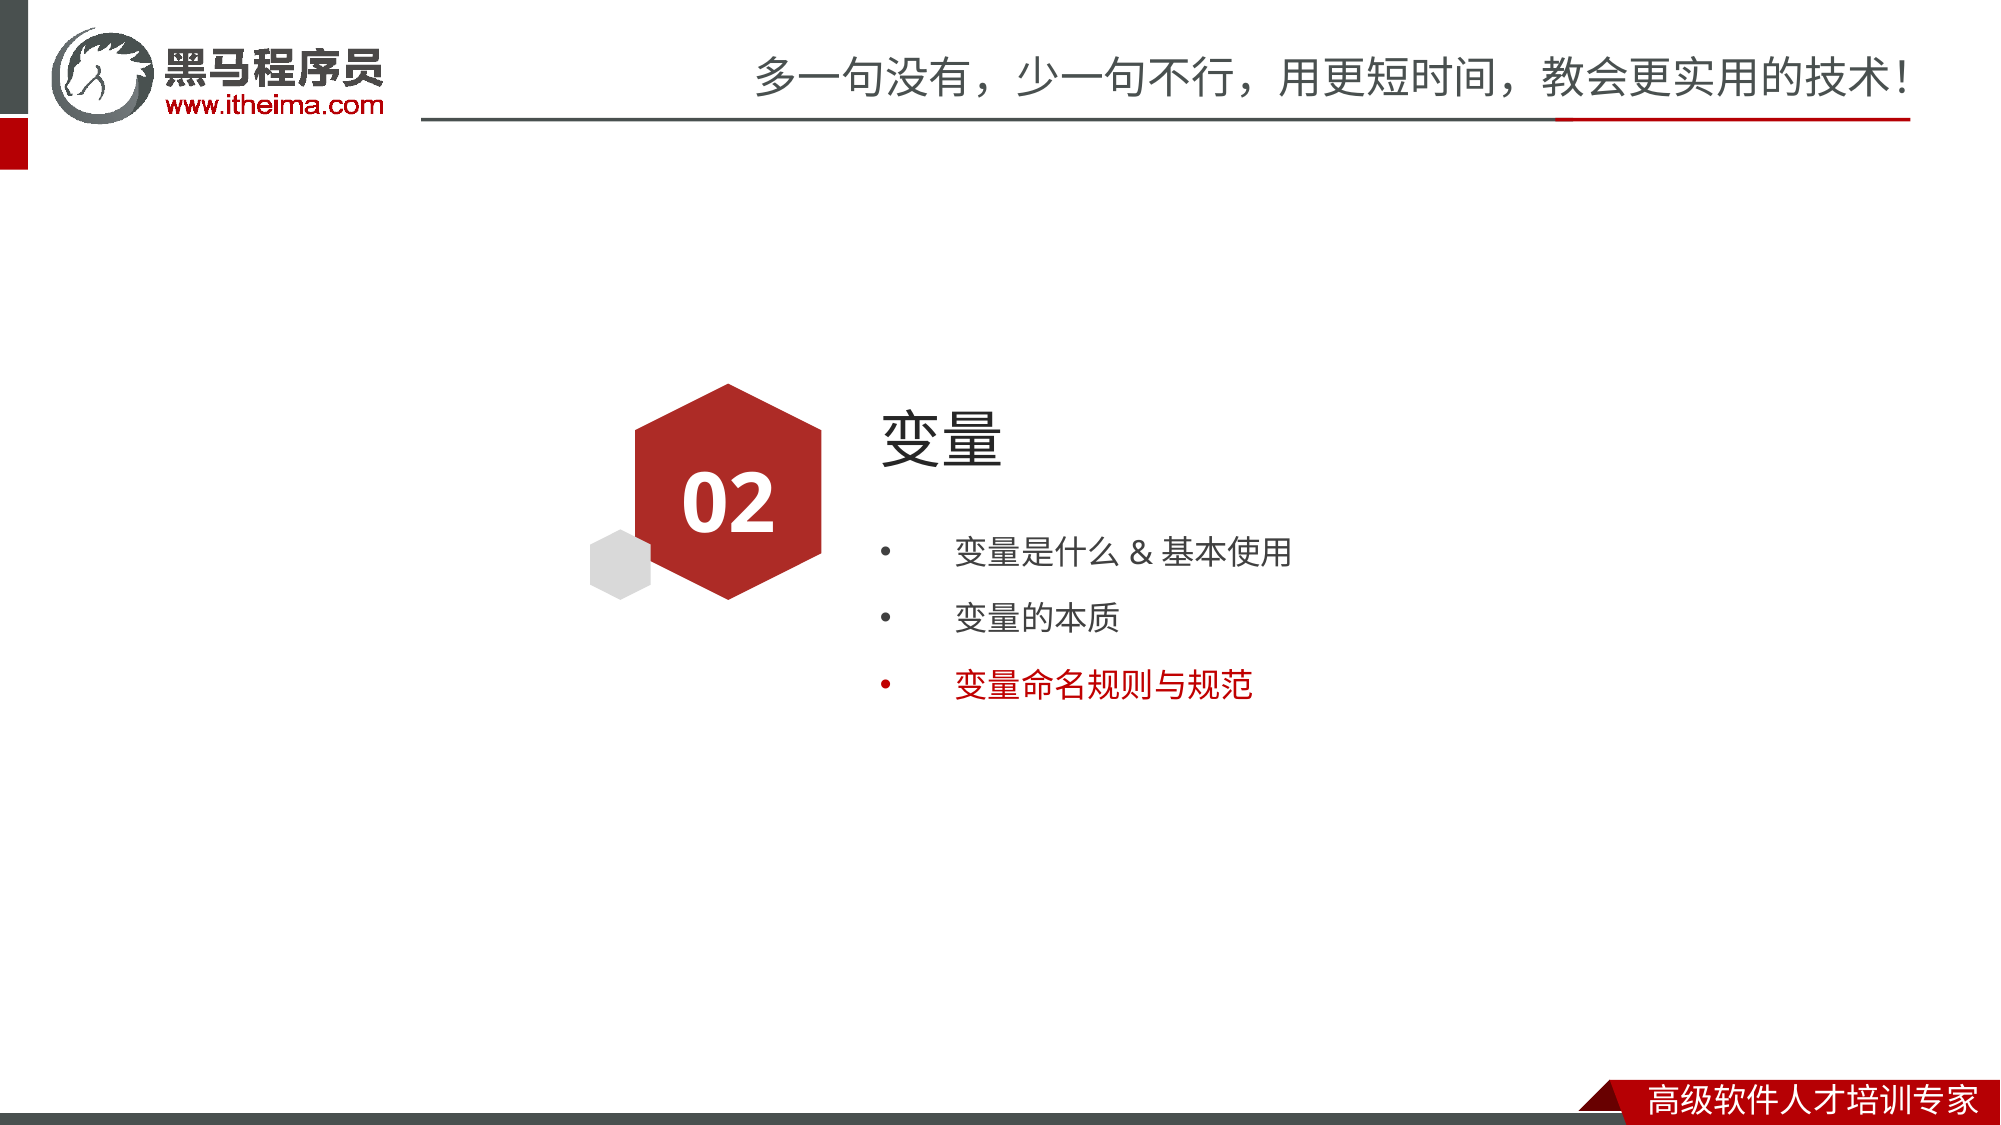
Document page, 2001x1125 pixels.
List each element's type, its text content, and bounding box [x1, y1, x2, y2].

title 变量 [864, 393, 1969, 484]
list 变量是什么&基本使用 变量的本质 变量命名规则与规范 [864, 503, 1762, 837]
list 02 [636, 404, 822, 594]
picture [50, 26, 384, 125]
